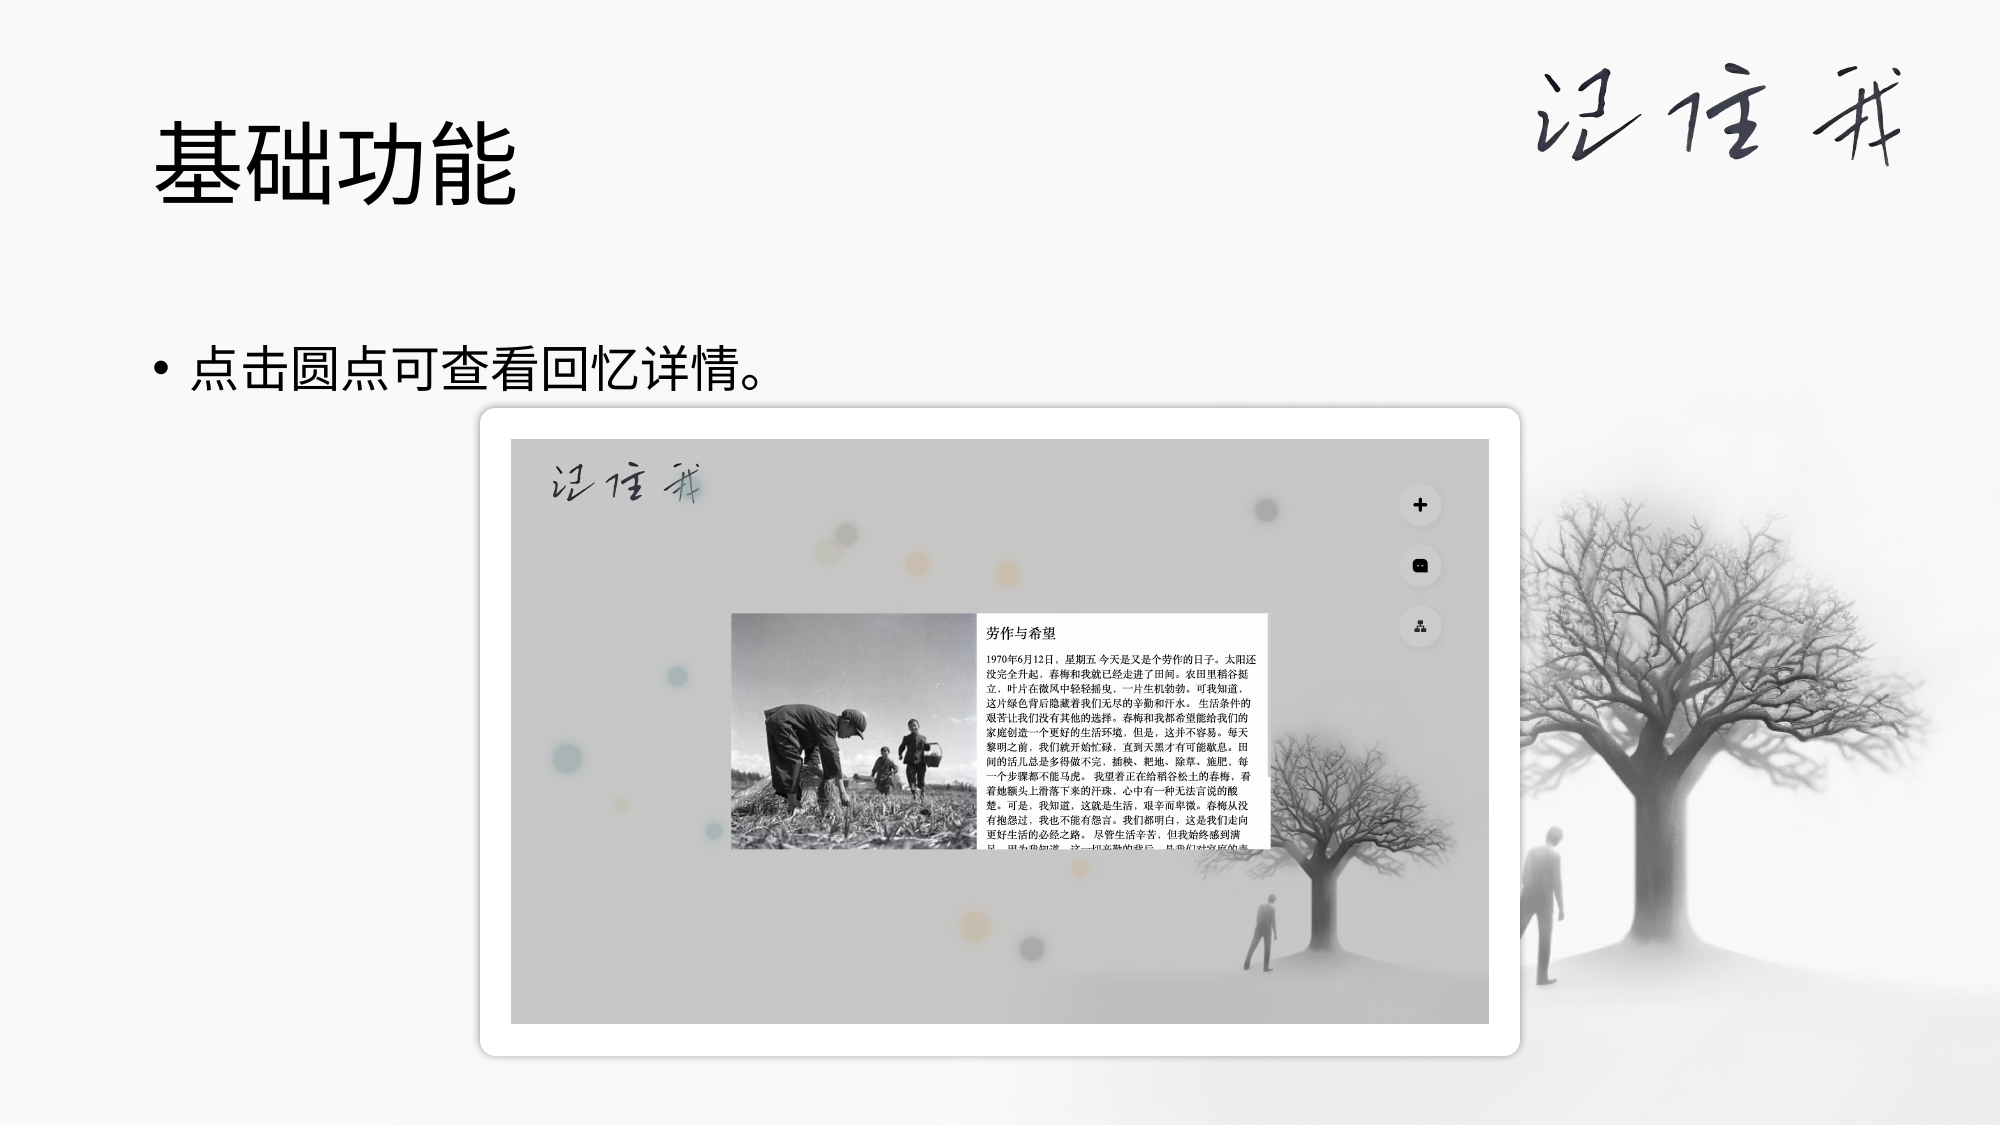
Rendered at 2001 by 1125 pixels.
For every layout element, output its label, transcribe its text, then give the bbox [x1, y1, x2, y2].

title 基础功能 [137, 59, 1863, 278]
picture [0, 0, 2001, 1125]
list 点击圆点可查看回忆详情。 [137, 299, 1863, 1066]
